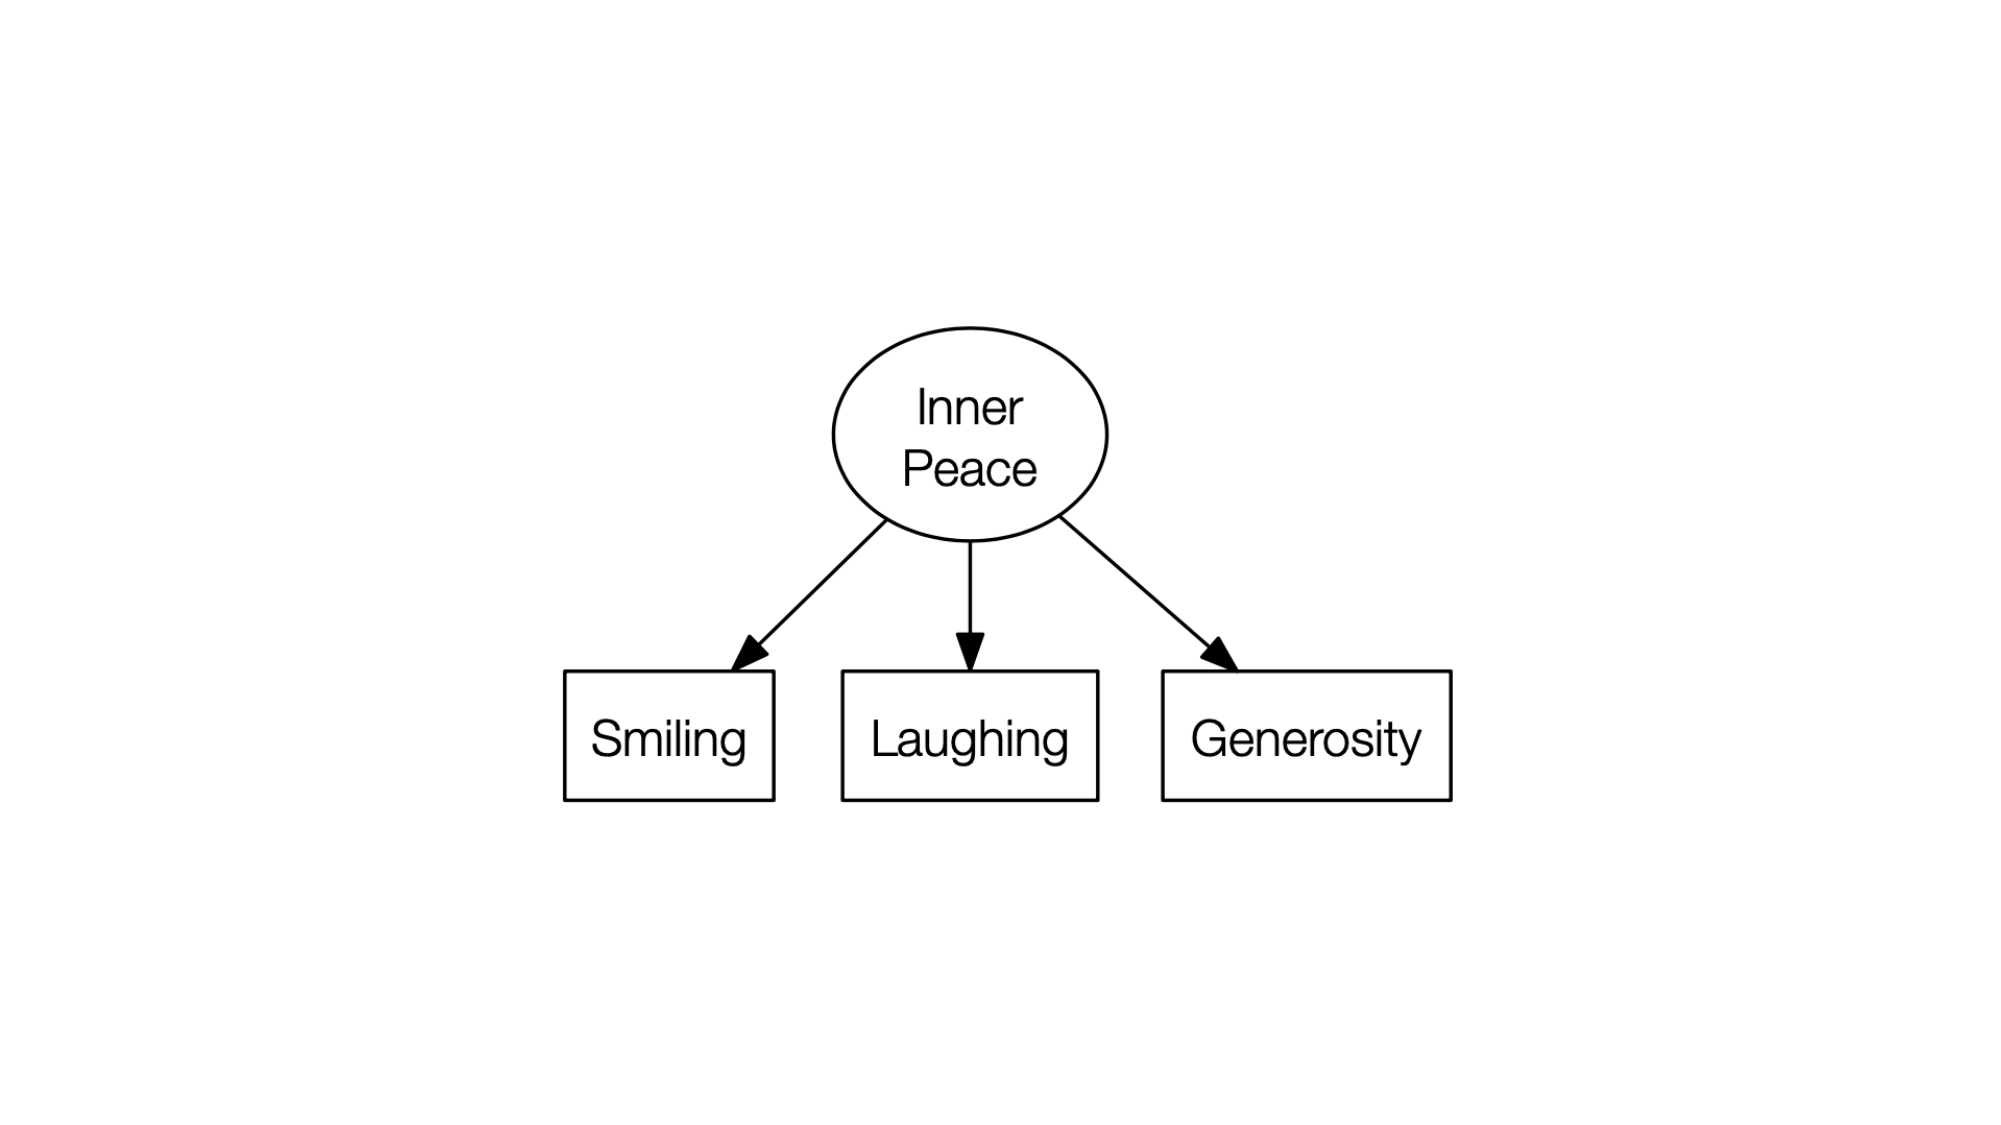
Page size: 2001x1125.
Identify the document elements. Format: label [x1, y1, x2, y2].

picture [492, 273, 1508, 851]
